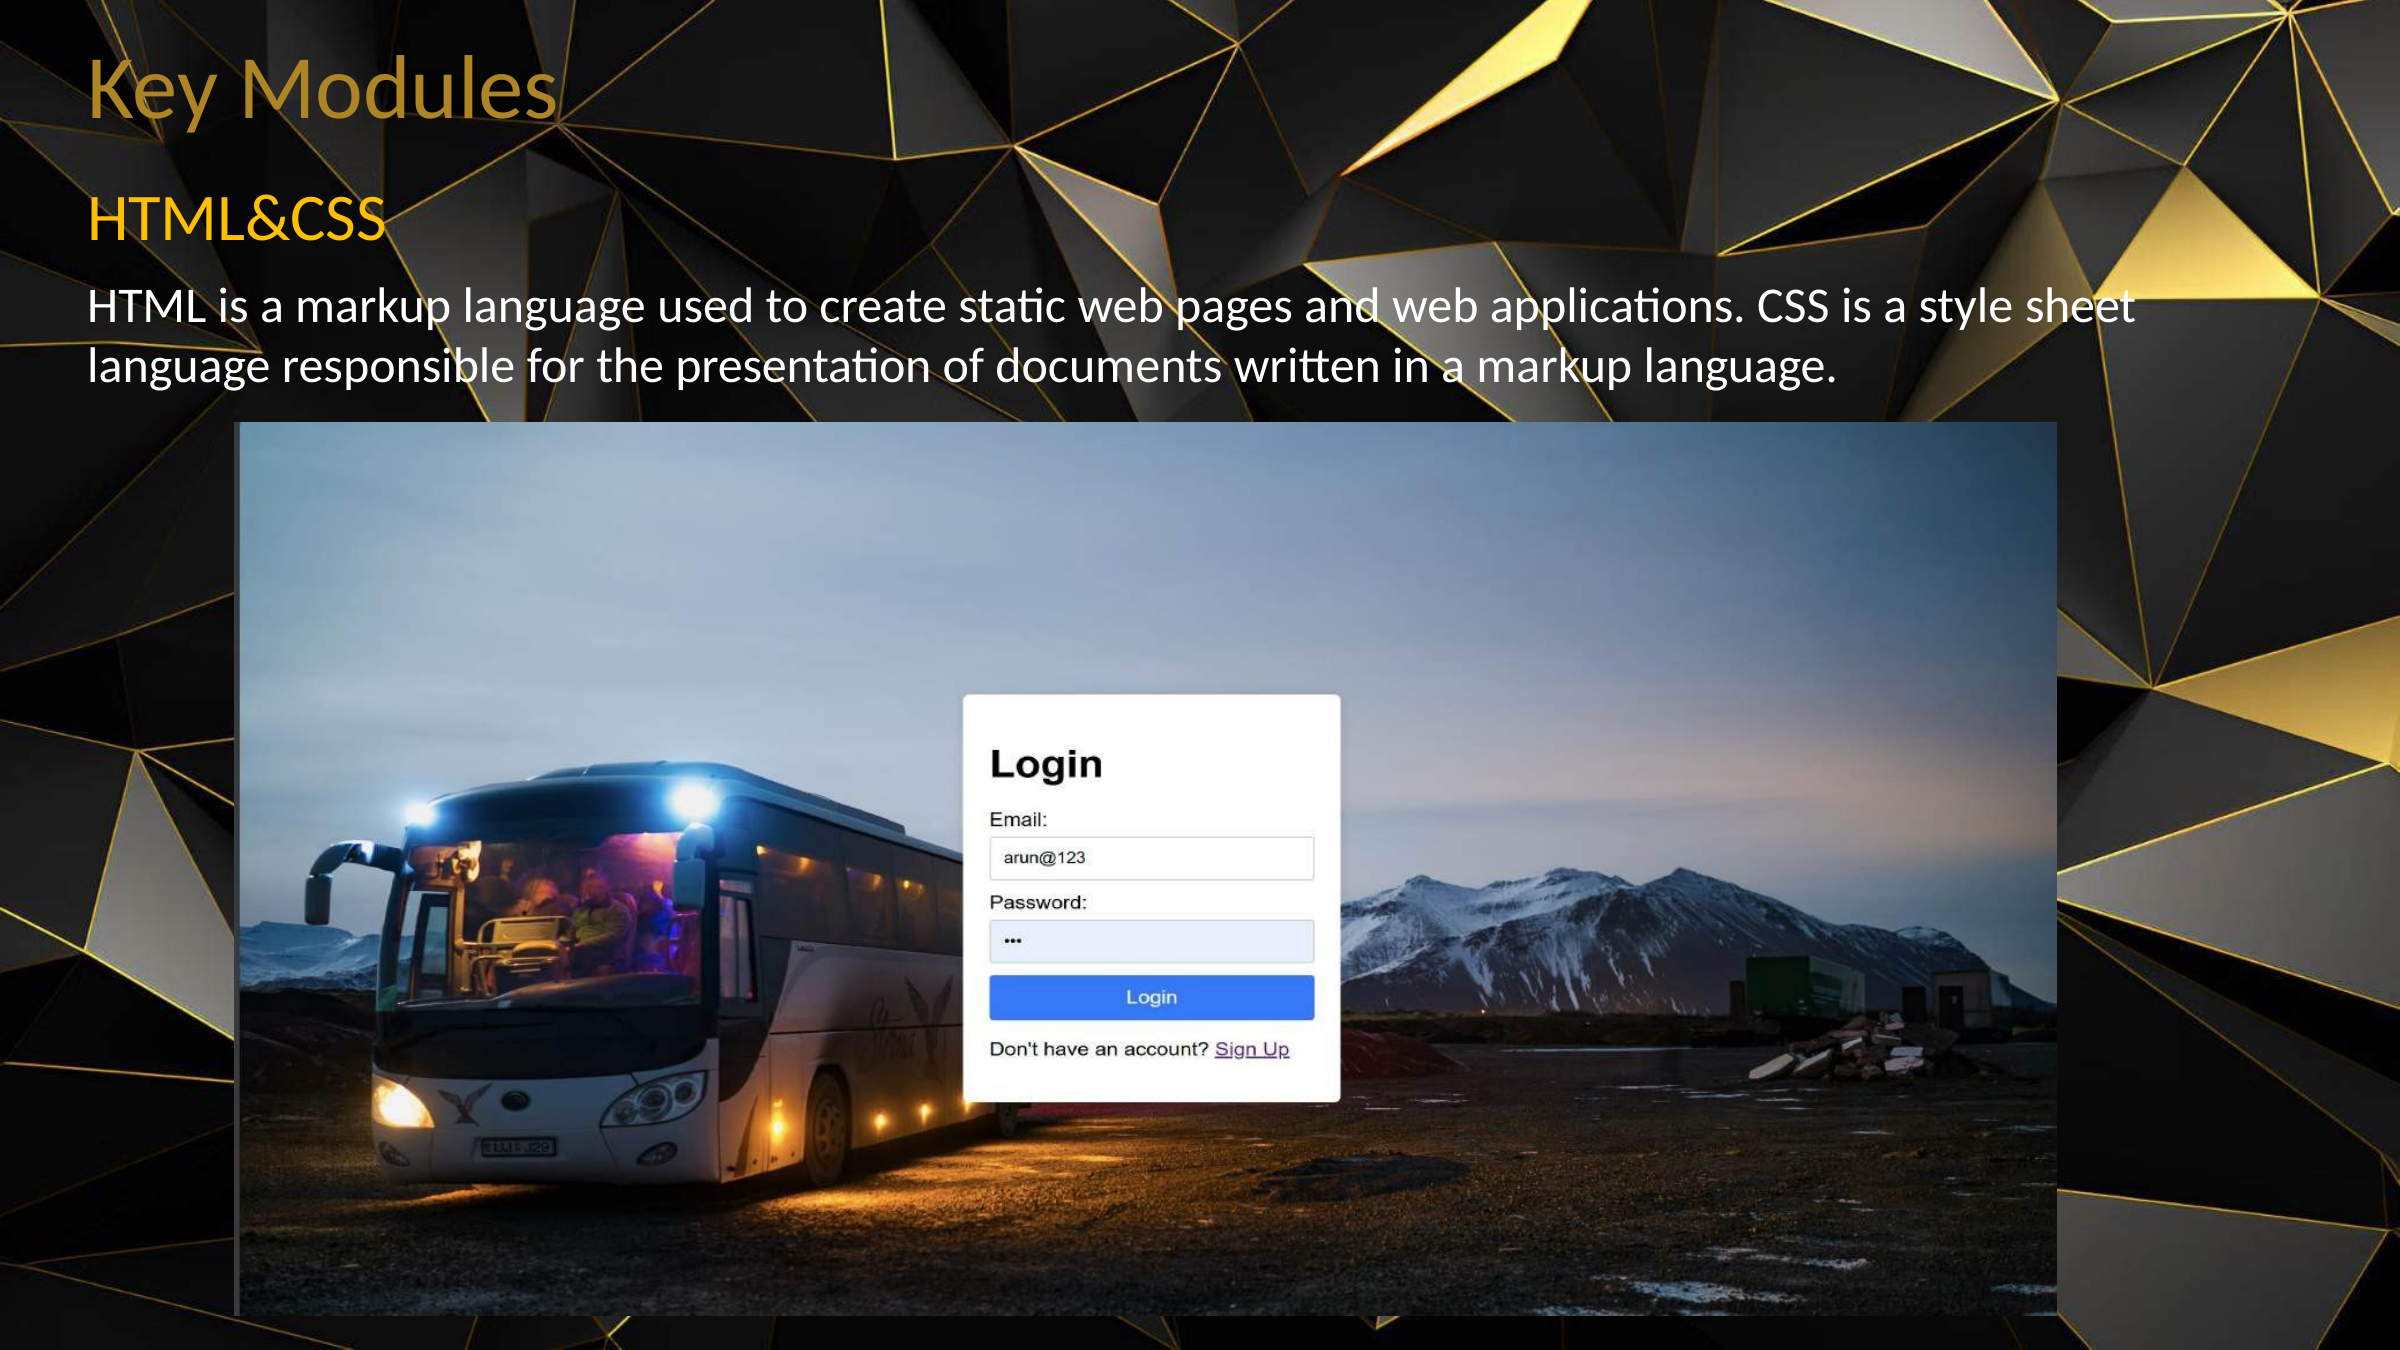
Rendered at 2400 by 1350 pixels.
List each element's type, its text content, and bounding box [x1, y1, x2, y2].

title Key Modules [85, 26, 2315, 254]
text_box HTML&CSS HTML is a markup language used to create static web pages and web applications. CSS is a style sheet language responsible for the presentation of documents written in a markup language. [85, 147, 2138, 393]
picture [0, 0, 2400, 1350]
